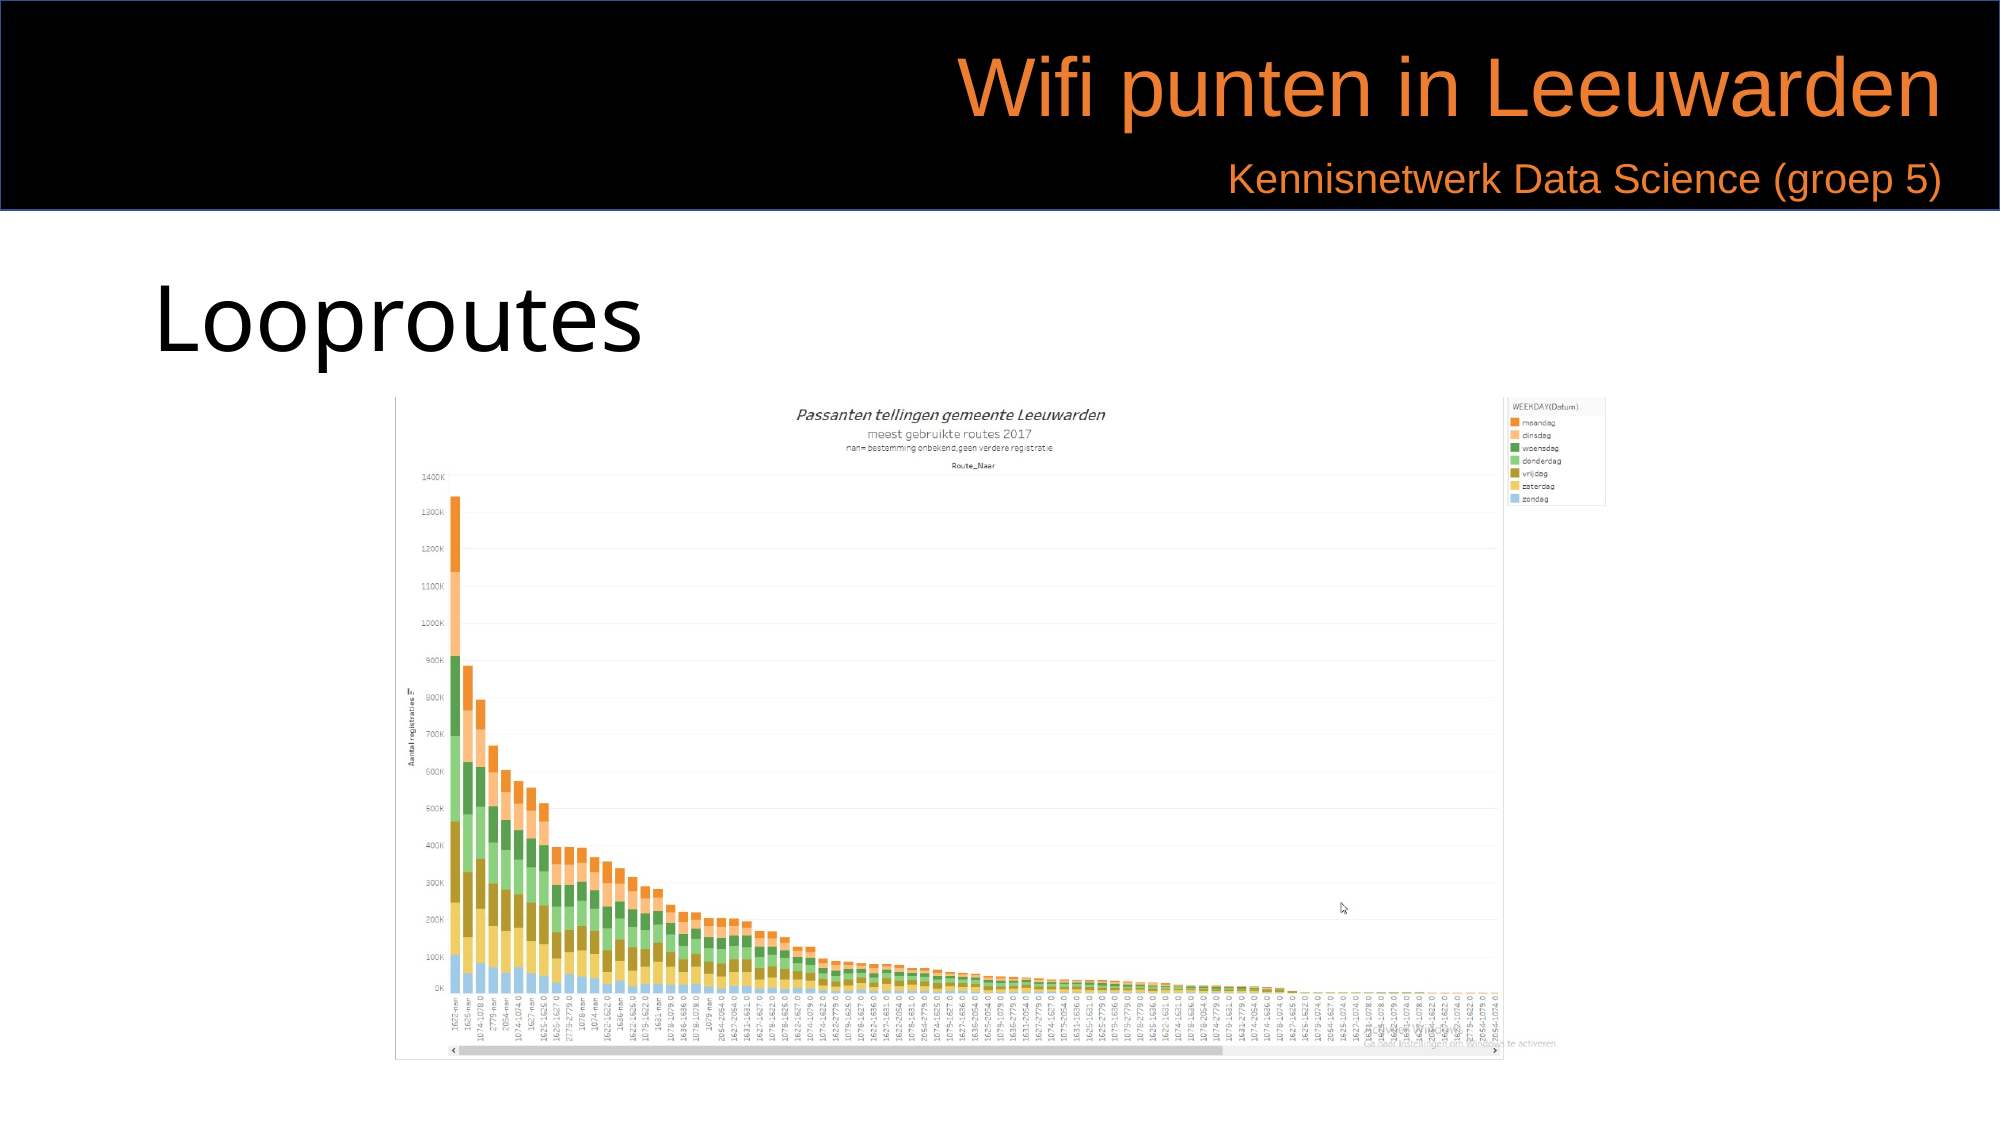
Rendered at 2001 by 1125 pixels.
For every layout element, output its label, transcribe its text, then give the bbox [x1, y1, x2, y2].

text_box [0, 0, 2000, 211]
text_box Wifi punten in Leeuwarden [638, 25, 1958, 141]
title Looproutes [137, 213, 1863, 431]
picture [391, 397, 1609, 1063]
text_box Kennisnetwerk Data Science (groep 5) [463, 144, 1958, 210]
